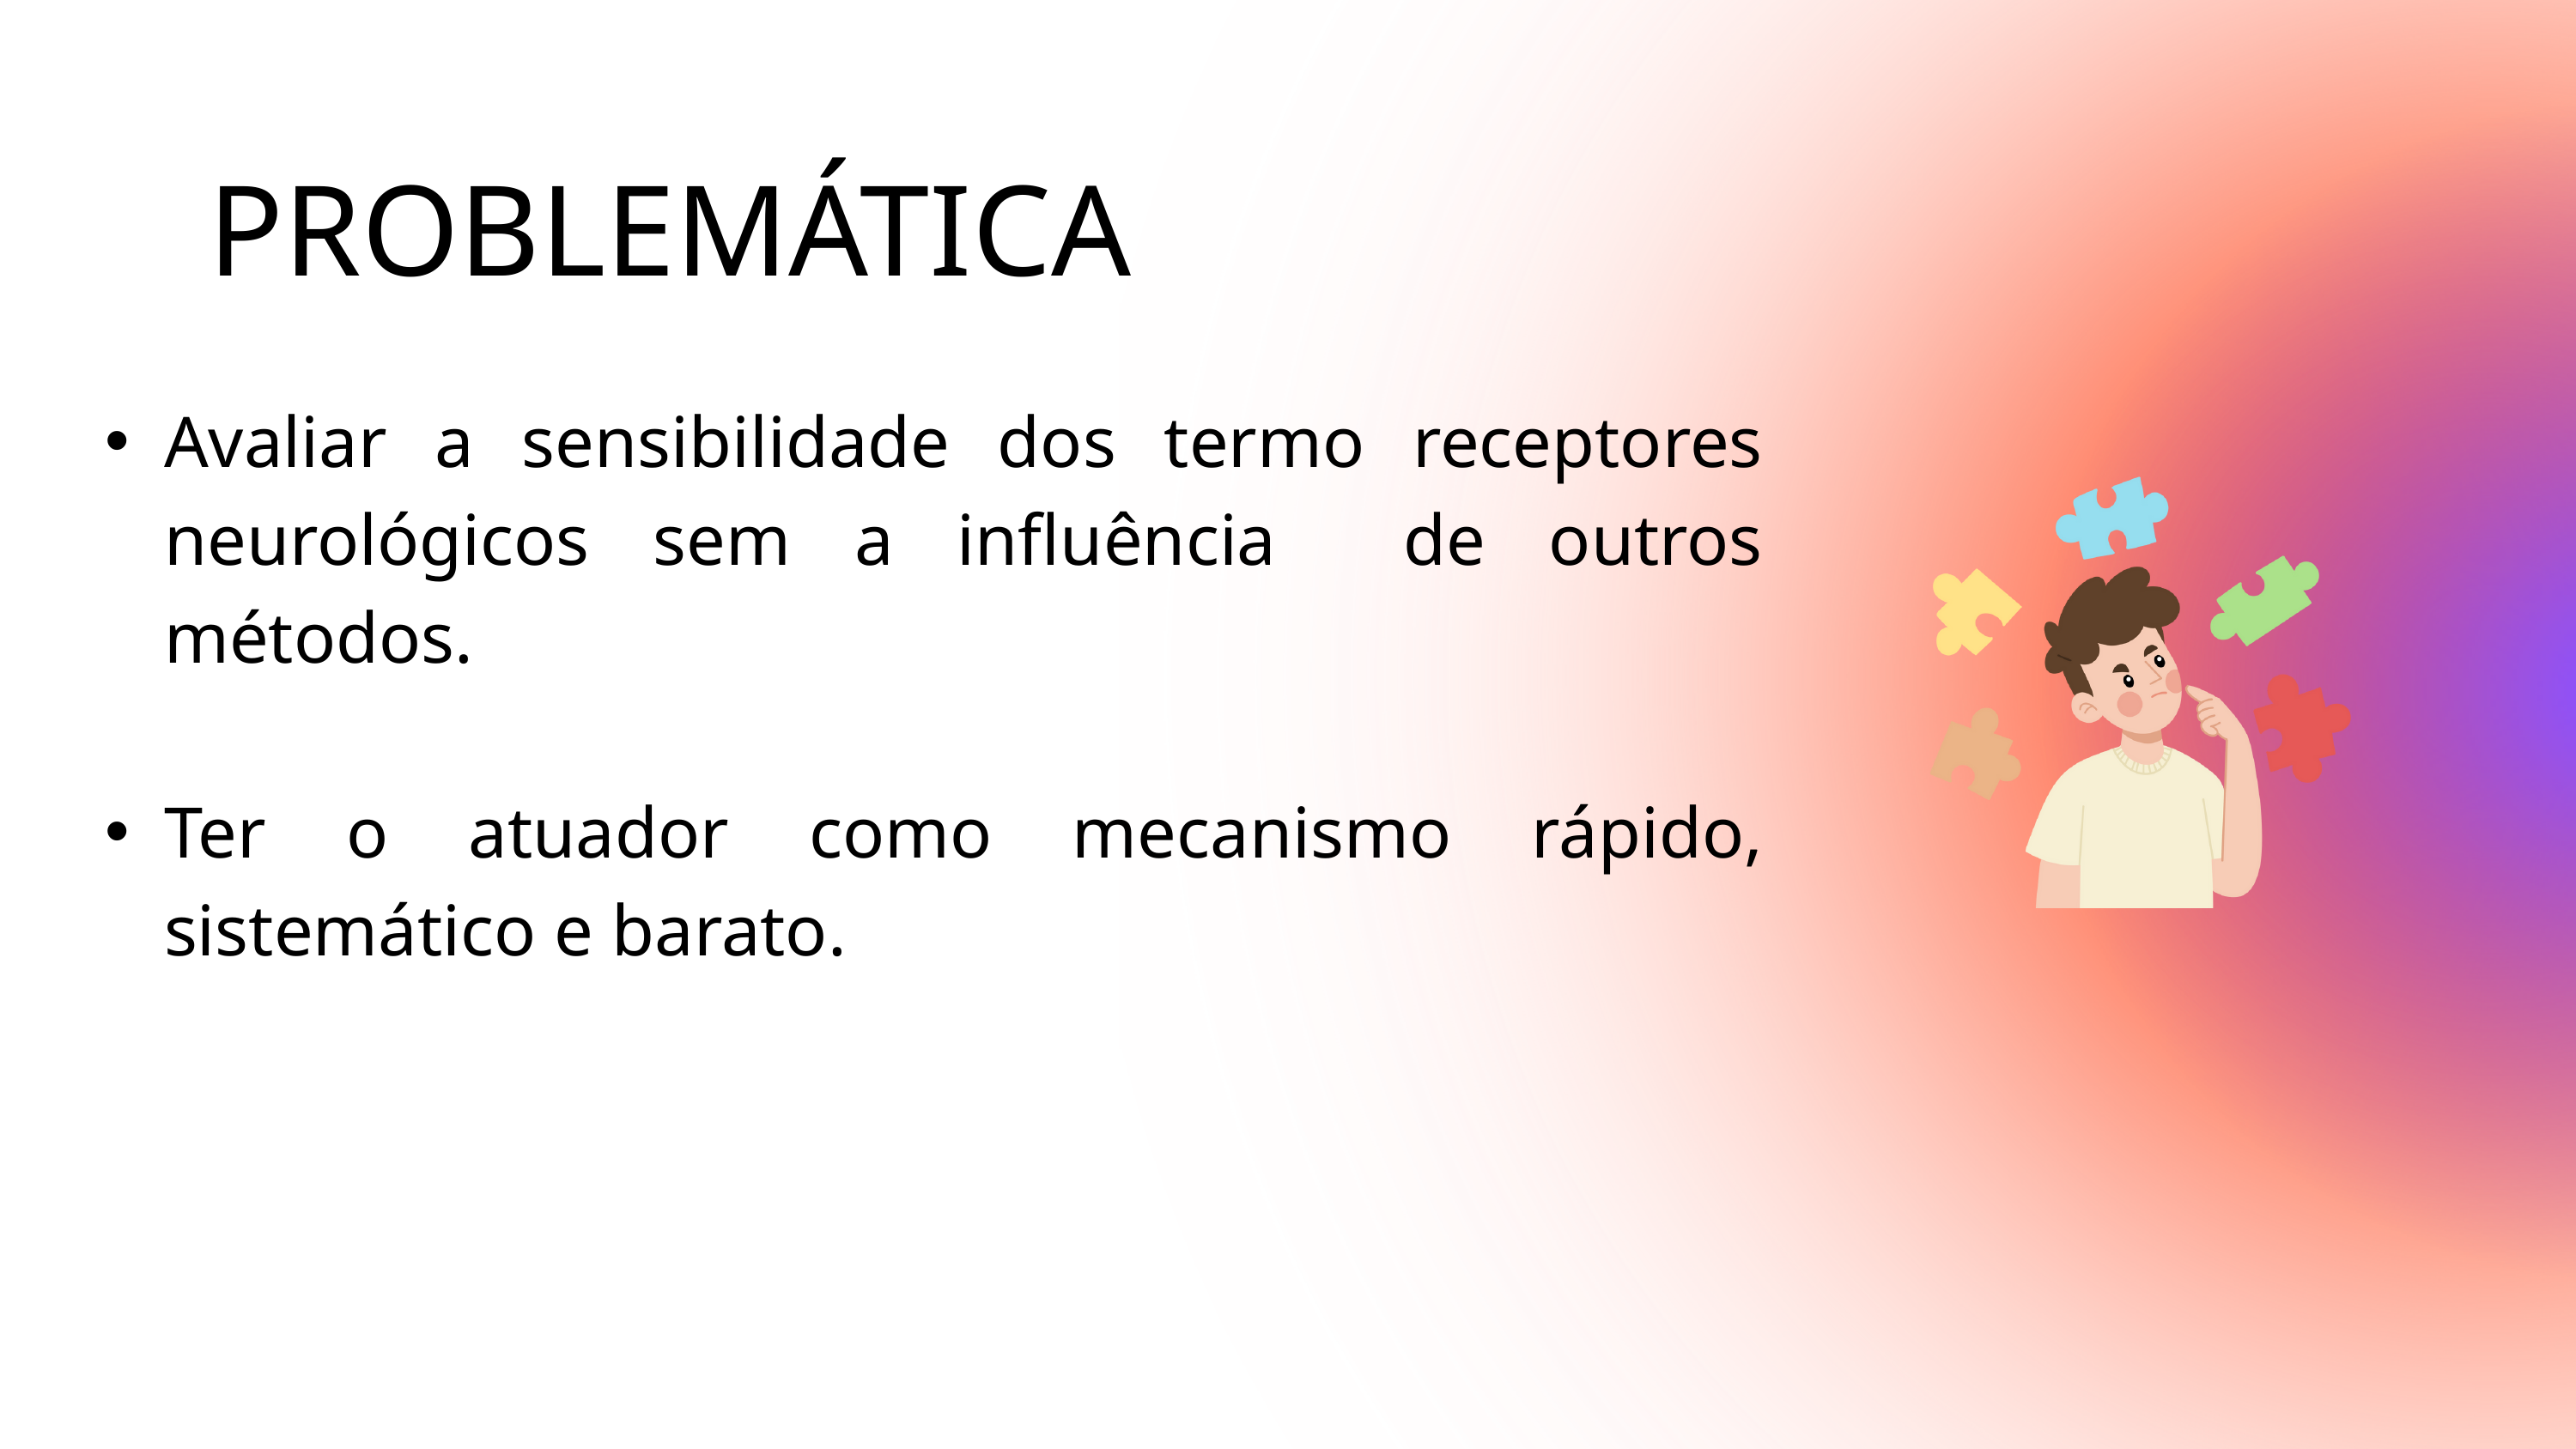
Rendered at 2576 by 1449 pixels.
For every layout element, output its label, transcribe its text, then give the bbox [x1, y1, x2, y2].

text_box PROBLEMÁTICA [144, 125, 1195, 301]
text_box [1984, 44, 2576, 1341]
text_box Avaliar a sensibilidade dos termo receptores neurológicos sem a influência de outros métodos. Ter o atuador como mecanismo rápido, sistemático e barato. [45, 384, 1764, 970]
text_box [1929, 476, 2351, 908]
text_box [1118, 0, 2576, 1449]
